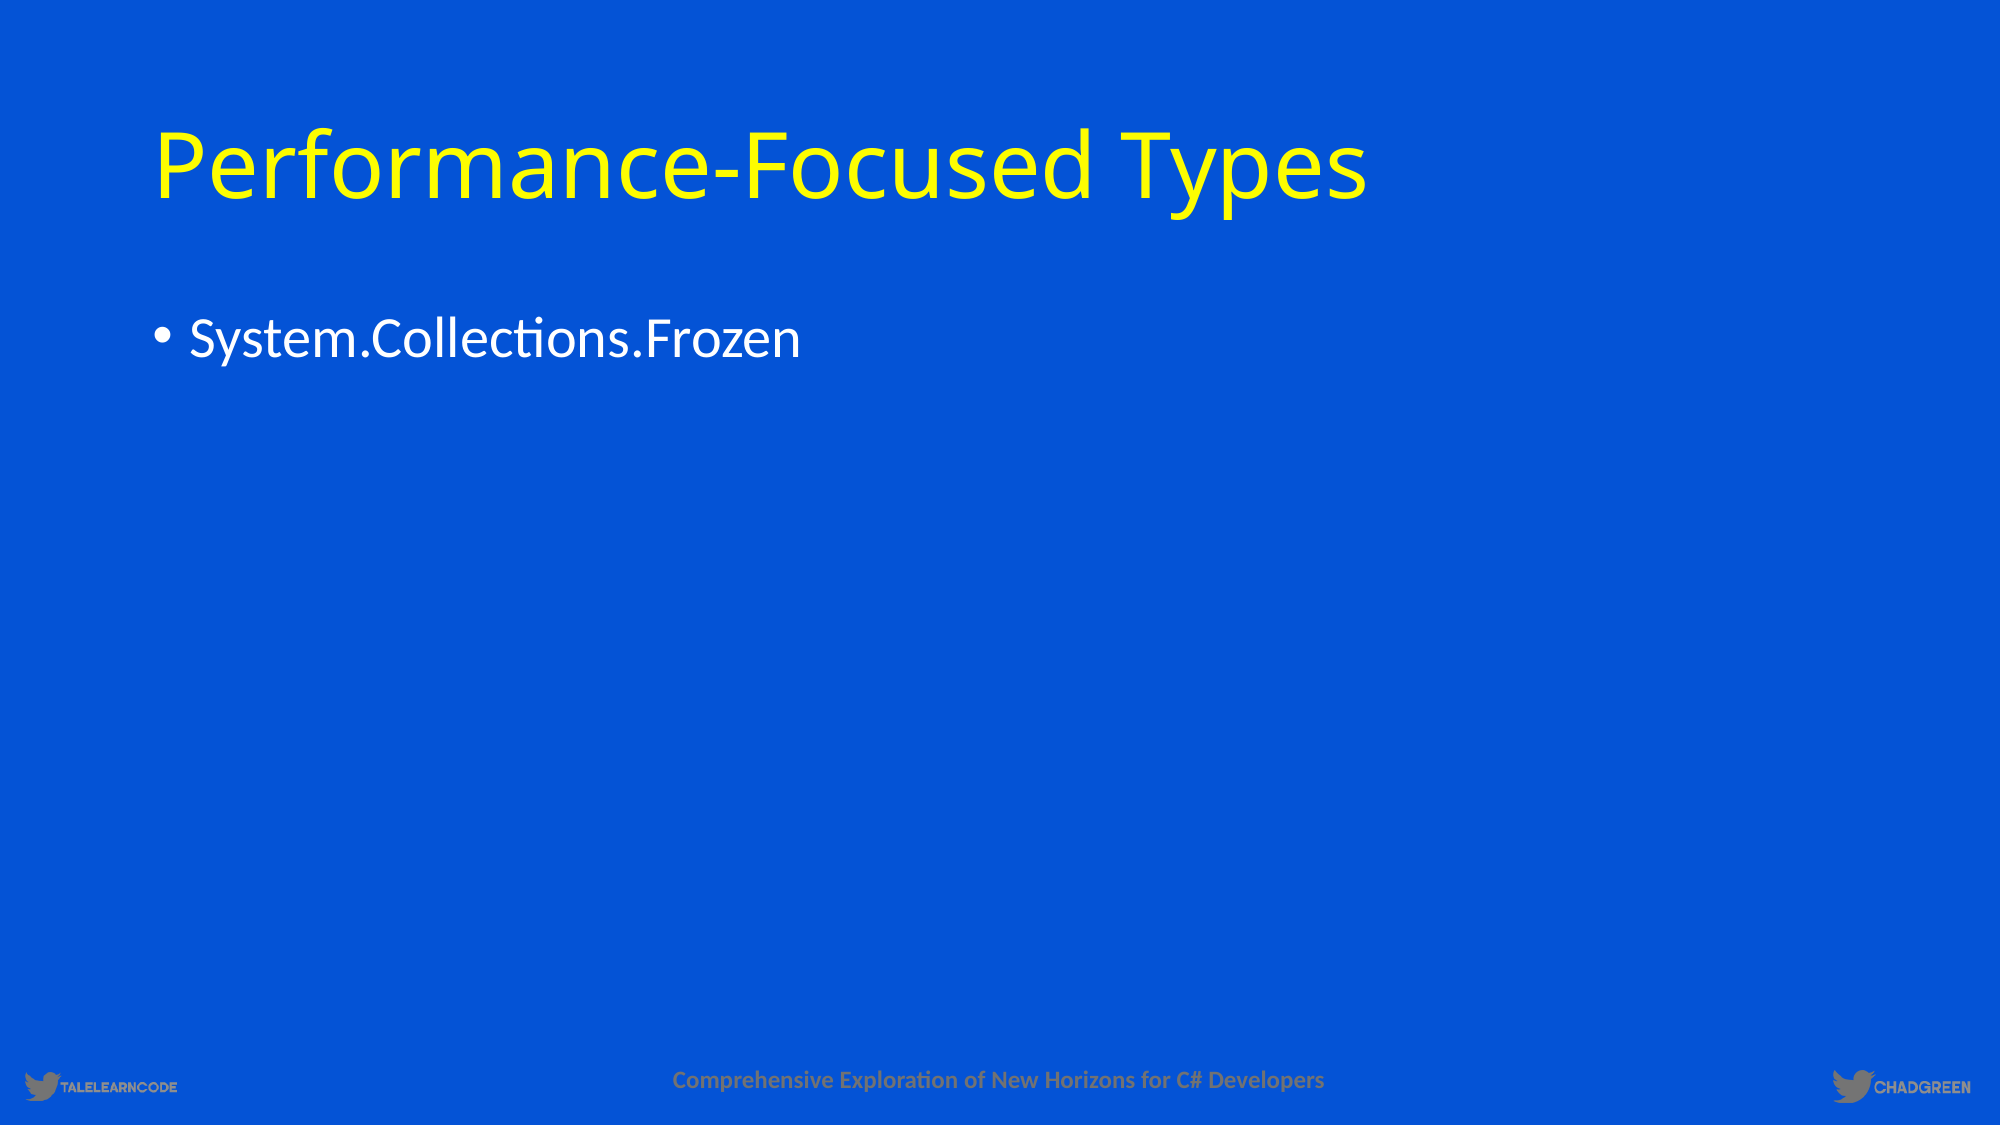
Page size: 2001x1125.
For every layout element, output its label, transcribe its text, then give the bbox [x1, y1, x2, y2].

title Performance-Focused Types [137, 59, 1863, 278]
list System.Collections.Frozen [137, 299, 1863, 1014]
